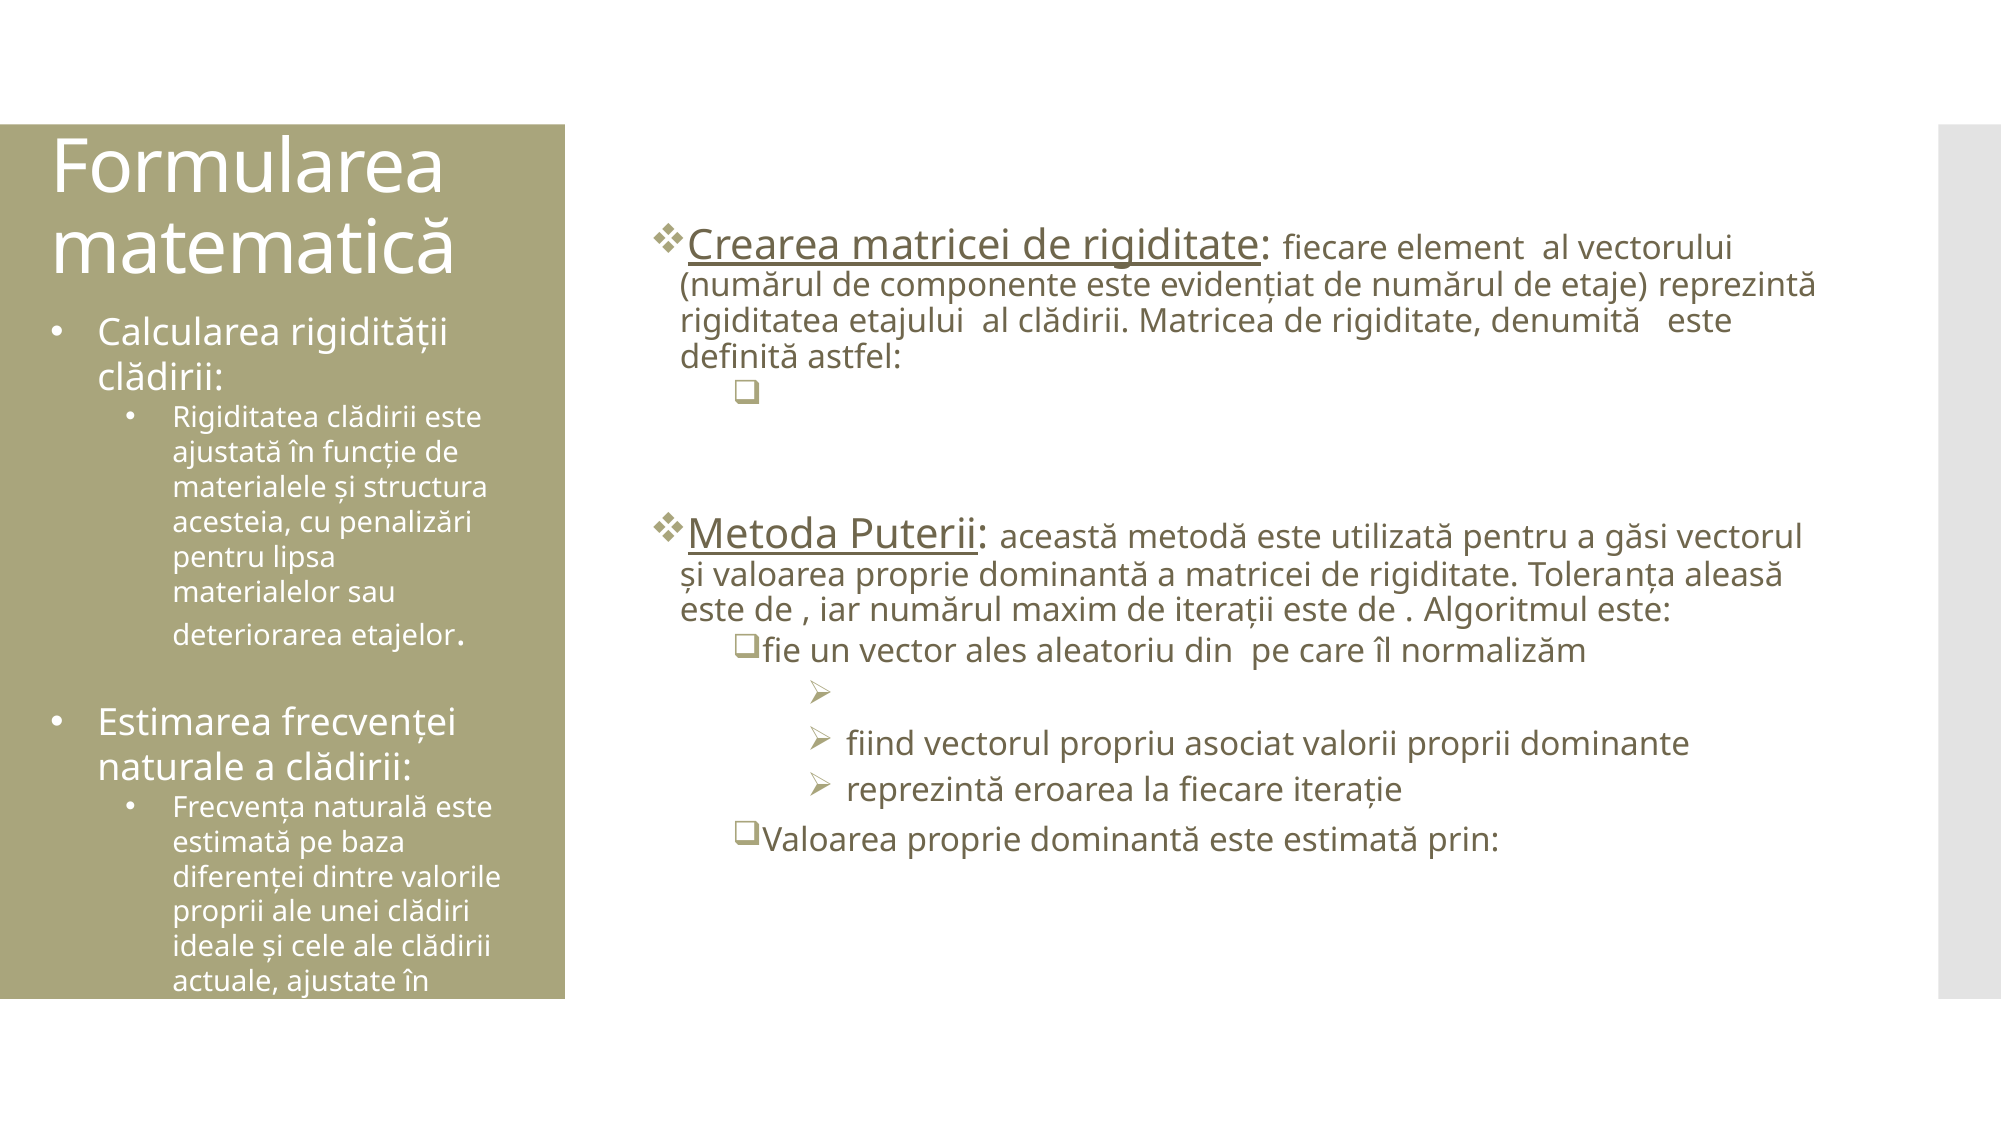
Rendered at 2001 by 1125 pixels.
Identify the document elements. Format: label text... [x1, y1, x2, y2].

title Formularea matematică [35, 96, 520, 300]
text_box Calcularea rigidității clădirii: Rigiditatea clădirii este ajustată în funcție de materialele și structura acesteia, cu penalizări pentru lipsa materialelor sau deteriorarea etajelor. Estimarea frecvenței naturale a clădirii: Frecvența naturală este estimată pe baza diferenței dintre valorile proprii ale unei clădiri ideale și cele ale clădirii actuale, ajustate în funcție de numărul de etaje. [35, 300, 520, 1075]
